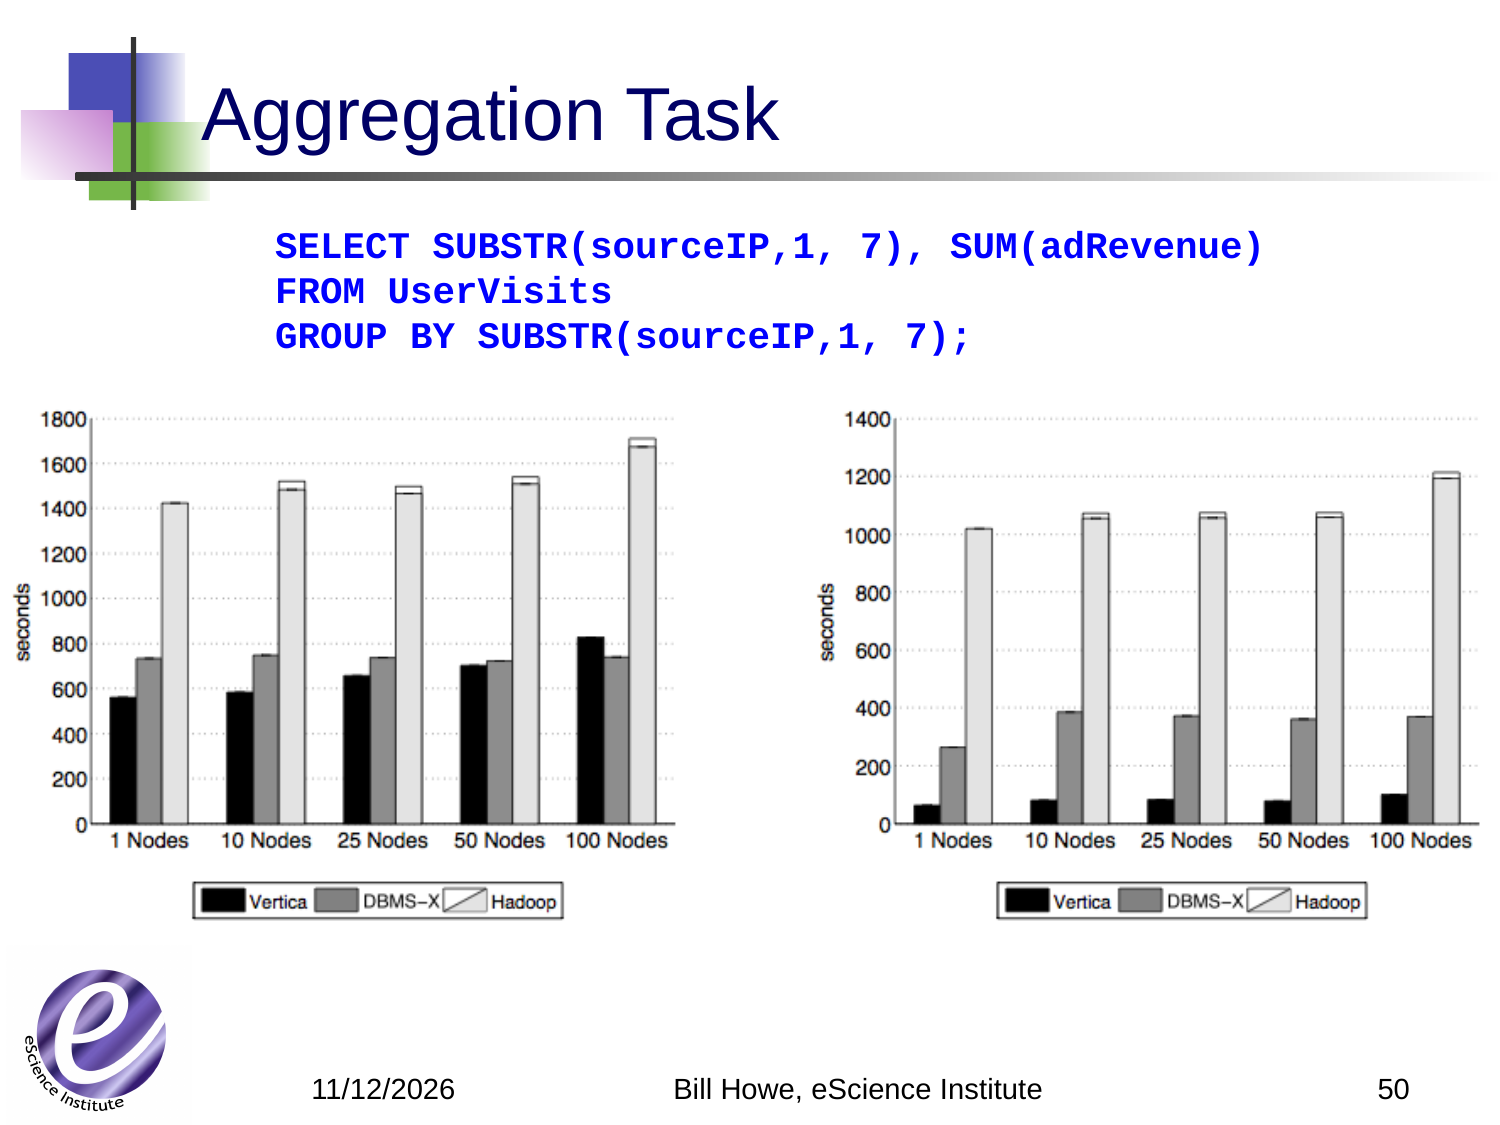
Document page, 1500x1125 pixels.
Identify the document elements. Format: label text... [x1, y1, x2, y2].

picture [6, 945, 192, 1125]
text_box SELECT SUBSTR(sourceIP,1, 7), SUM(adRevenue) FROM UserVisits GROUP BY SUBSTR(sourceIP,1, 7); [260, 213, 1303, 364]
footer Bill Howe, eScience Institute [620, 1037, 1096, 1113]
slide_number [296, 1038, 609, 1113]
title Aggregation Task [186, 52, 1466, 163]
slide_number 50 [1112, 1037, 1425, 1113]
picture [0, 395, 1500, 931]
